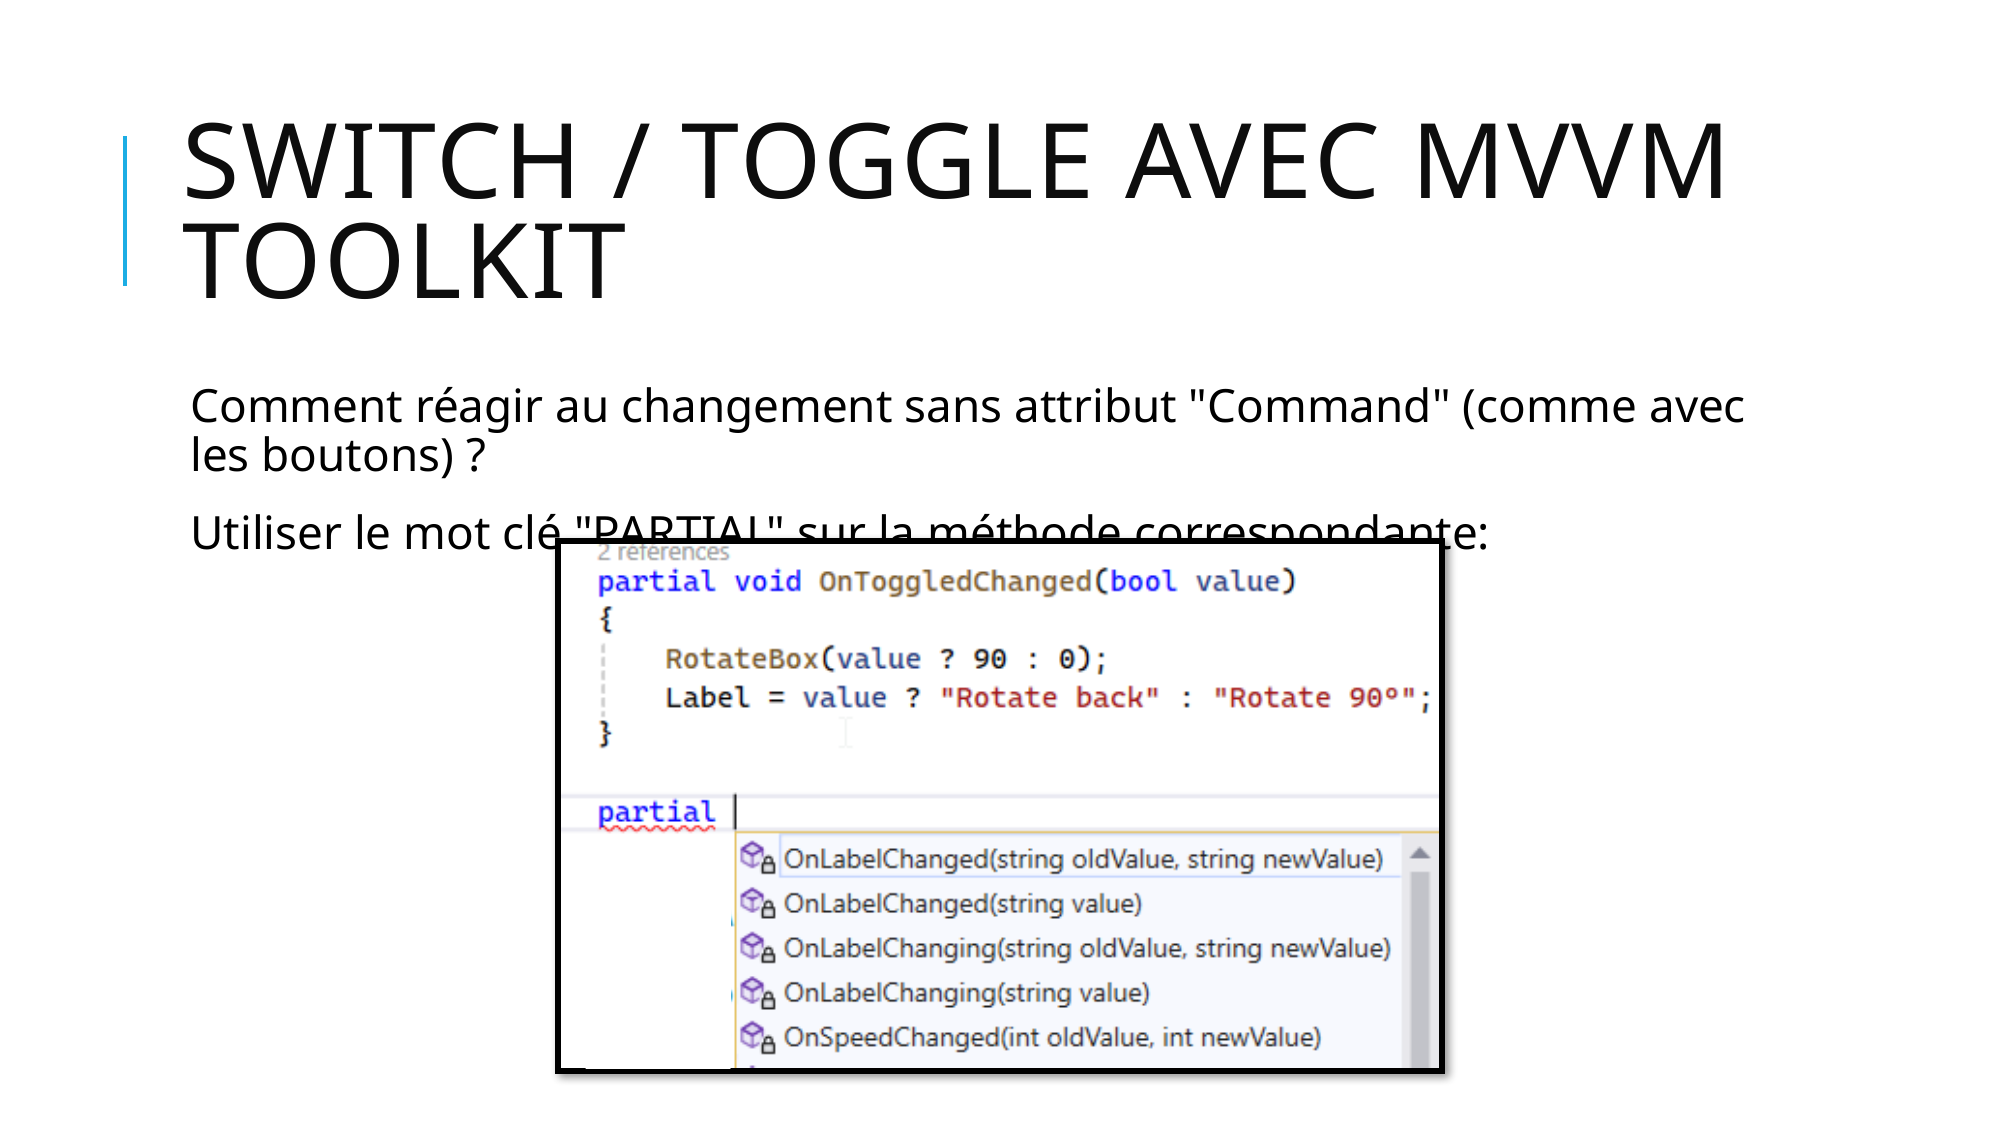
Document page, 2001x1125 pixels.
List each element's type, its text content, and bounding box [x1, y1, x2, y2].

list Comment réagir au changement sans attribut "Command" (comme avec les boutons) ? Utiliser le mot clé "PARTIAL" sur la méthode correspondante: [168, 375, 1763, 1035]
title Switch / Toggle avec MVVM toolkit [168, 96, 1763, 342]
picture [560, 543, 1440, 1069]
